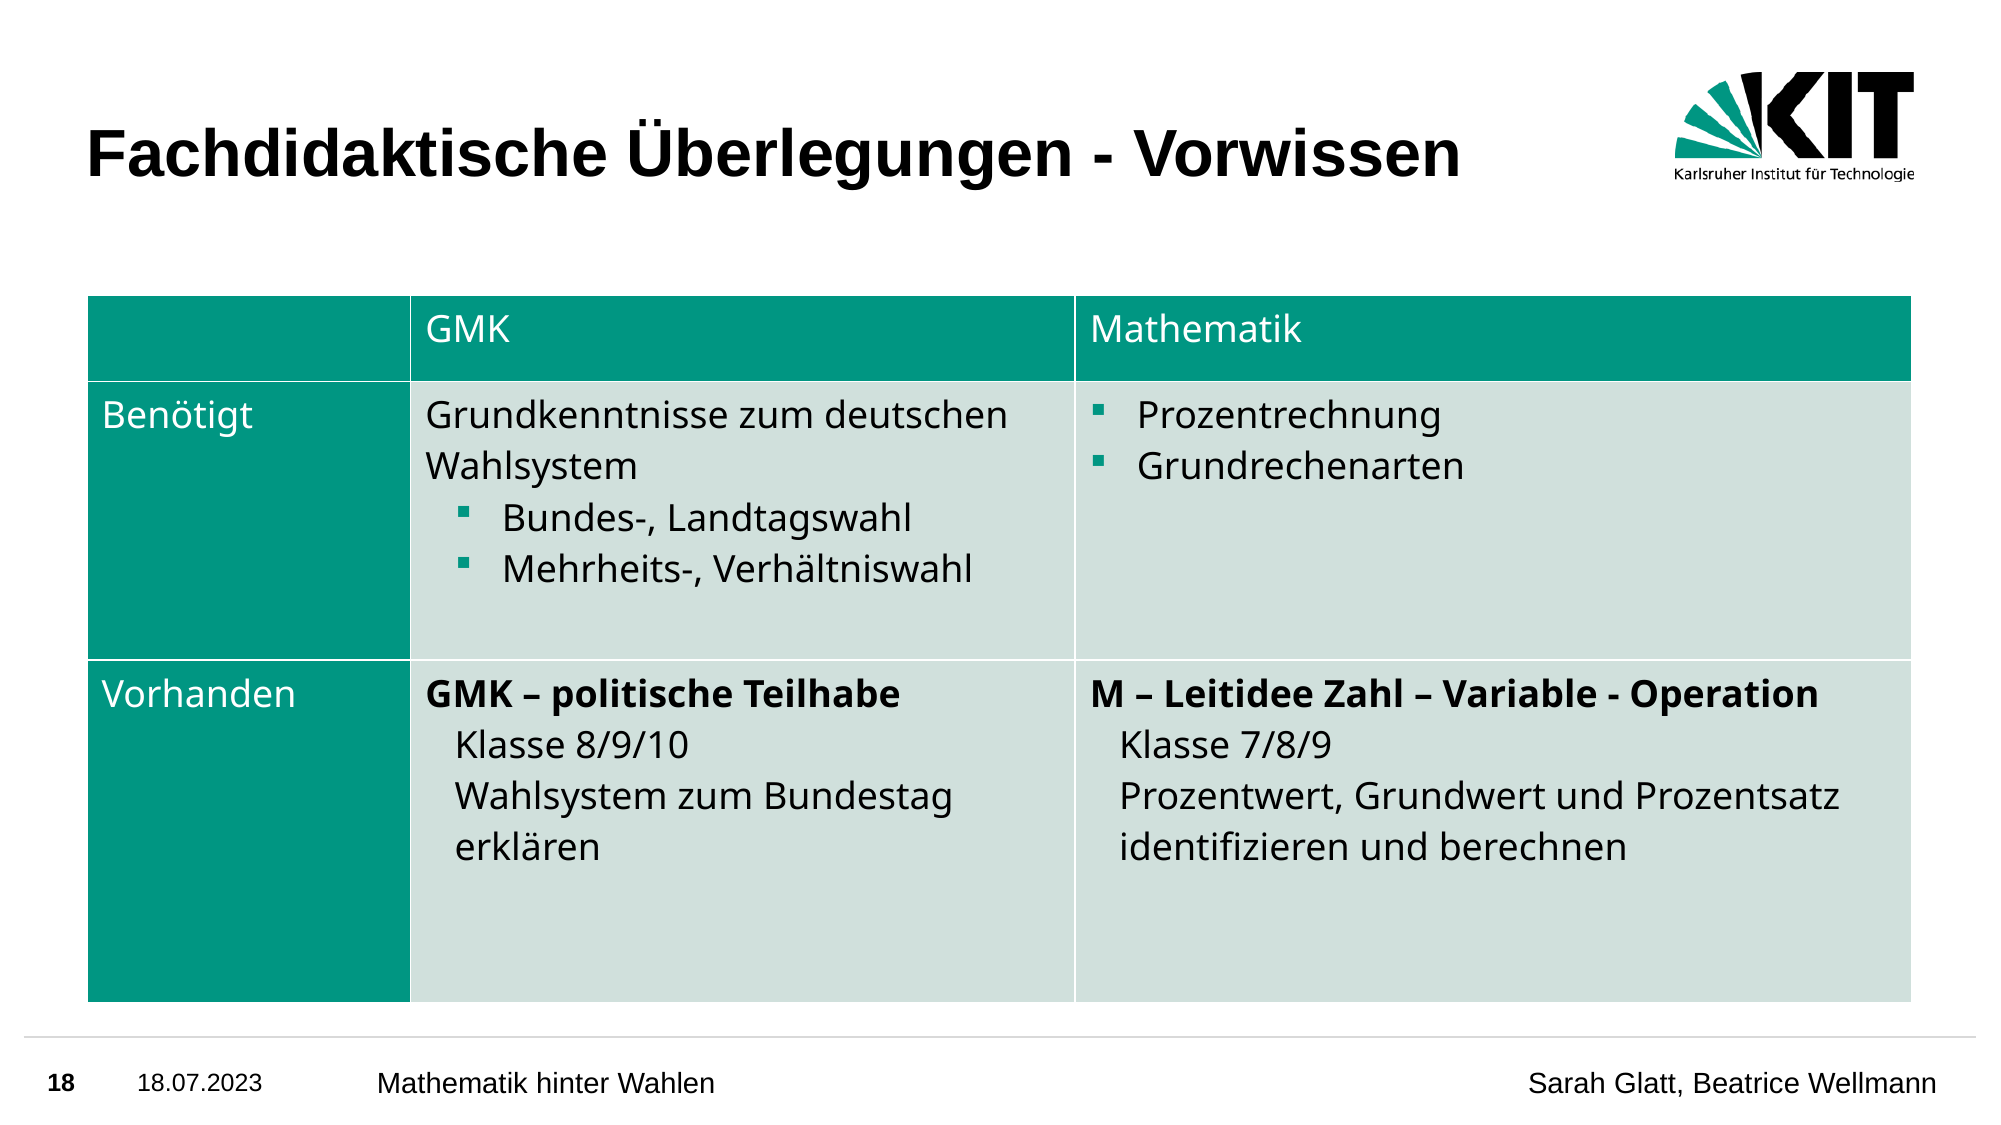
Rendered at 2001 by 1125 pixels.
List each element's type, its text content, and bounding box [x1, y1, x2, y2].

slide_number 18 [47, 1038, 119, 1125]
table_cell GMK – politische Teilhabe Klasse 8/9/10 Wahlsystem zum Bundestag erklären [411, 661, 1074, 1002]
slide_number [137, 1038, 362, 1125]
text_box Mathematik hinter Wahlen [361, 1054, 907, 1109]
table_header Mathematik [1076, 296, 1911, 381]
table_header [88, 296, 410, 381]
table_header GMK [411, 296, 1074, 381]
title Fachdidaktische Überlegungen - Vorwissen [86, 64, 1589, 191]
text_box Sarah Glatt, Beatrice Wellmann [1408, 1054, 1954, 1109]
table_cell M – Leitidee Zahl – Variable - Operation Klasse 7/8/9 Prozentwert, Grundwert und Prozentsatz identifizieren und berechnen [1076, 661, 1911, 1002]
table_cell Prozentrechnung Grundrechenarten [1076, 382, 1911, 659]
table_cell Grundkenntnisse zum deutschen Wahlsystem Bundes-, Landtagswahl Mehrheits-, Verhältniswahl [411, 382, 1074, 659]
table_cell Vorhanden [88, 661, 410, 1002]
picture [1675, 72, 1914, 182]
table_cell Benötigt [88, 382, 410, 659]
